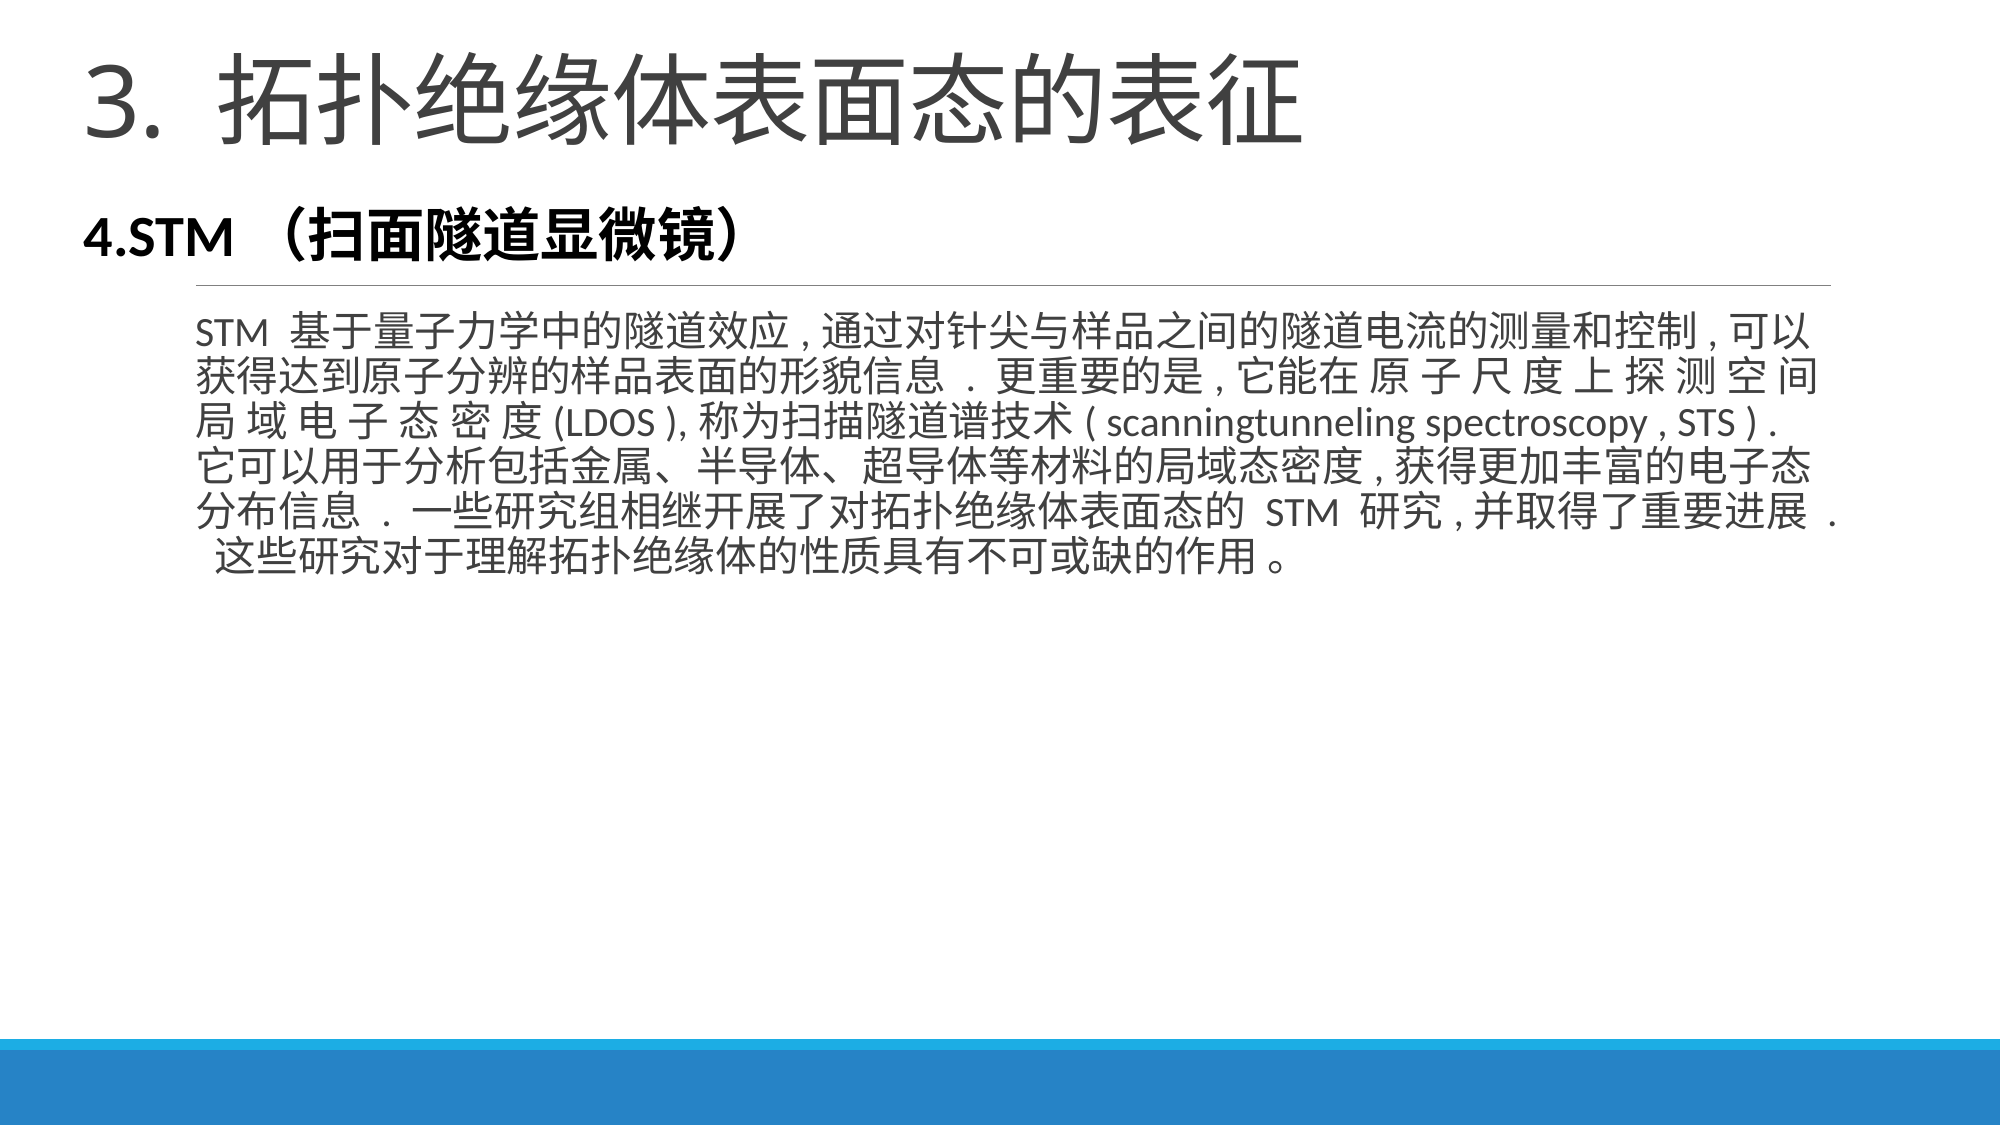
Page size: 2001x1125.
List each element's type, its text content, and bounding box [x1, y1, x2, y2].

title 3. 拓扑绝缘体表面态的表征 [68, 0, 1719, 165]
text_box 4.STM（扫面隧道显微镜） [68, 190, 1371, 276]
list STM 基于量子力学中的隧道效应,通过对针尖与样品之间的隧道电流的测量和控制,可以获得达到原子分辨的样品表面的形貌信息 . 更重要的是,它能在 原 子 尺 度 上 探 测 空 间 局 域 电 子 态 密 度(LDOS ),称为扫描隧道谱技术( scanningtunneling spectroscopy , STS ) .它可以用于分析包括金属、半导体、超导体等材料的局域态密度,获得更加丰富的电子态分布信息 . 一些研究组相继开展了对拓扑绝缘体表面态的 STM 研究,并取得了重要进展 . 这些研究对于理解拓扑绝缘体的性质具有不可或缺的作用 。 [180, 302, 1830, 963]
